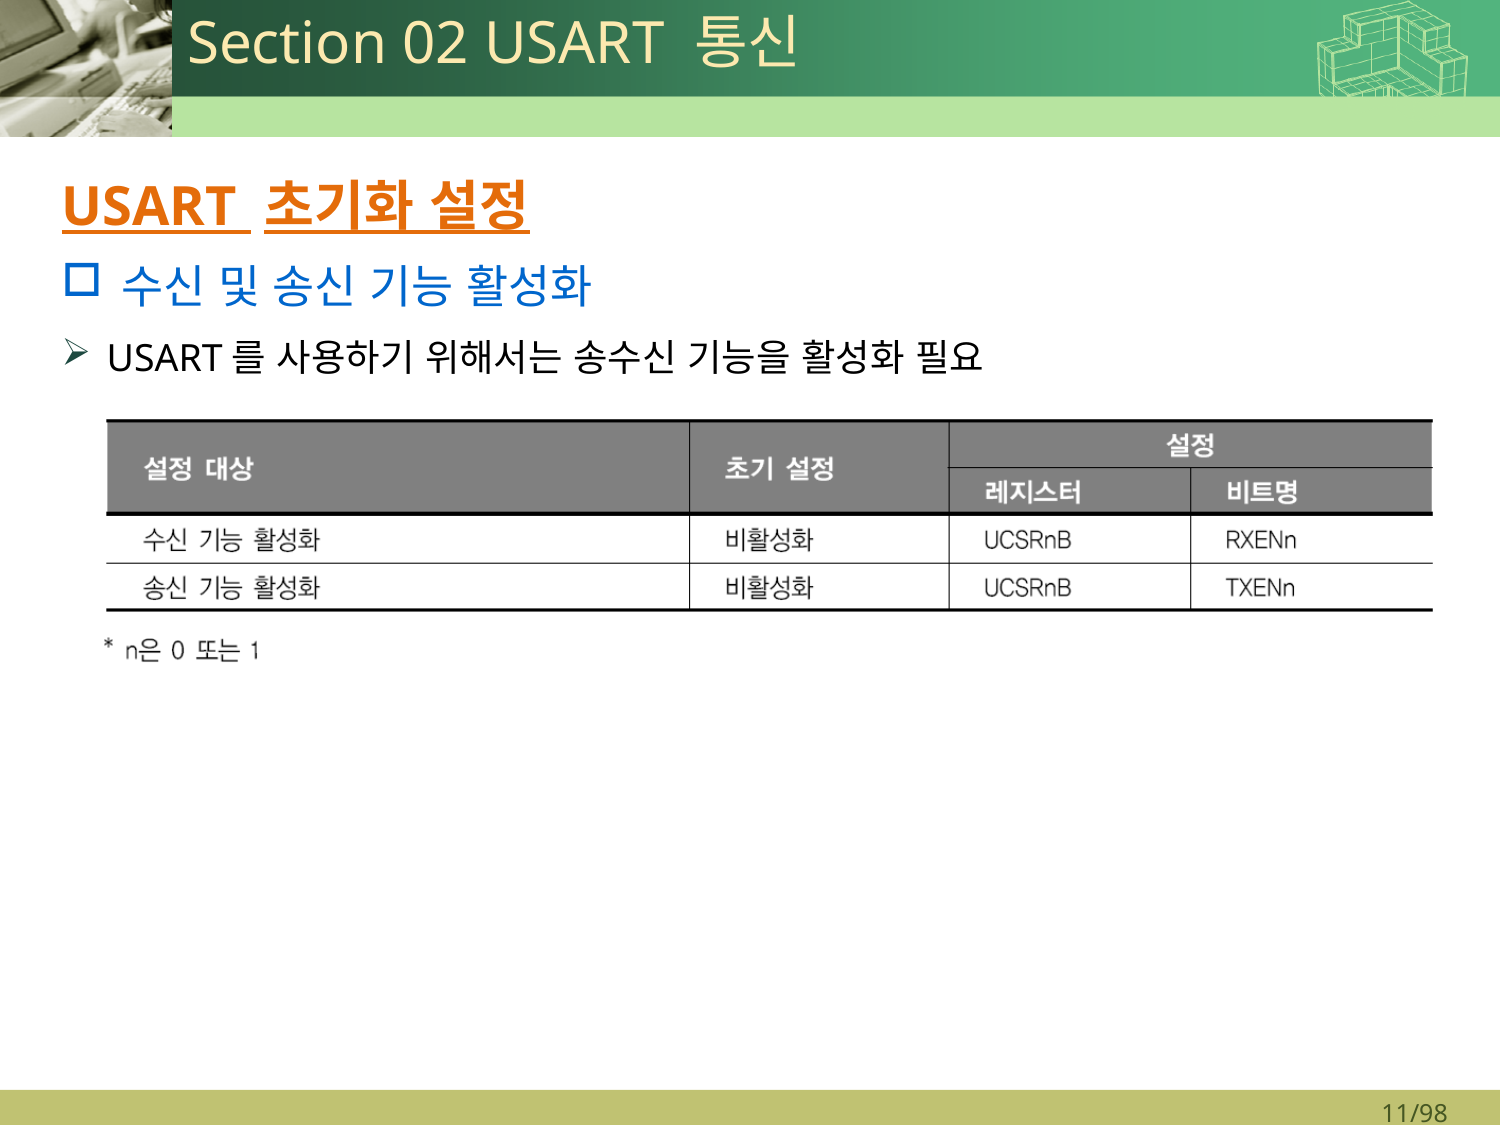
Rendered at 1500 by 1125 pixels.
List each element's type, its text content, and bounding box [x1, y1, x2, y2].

list USART 초기화 설정 수신 및 송신 기능 활성화 USART를 사용하기 위해서는 송수신 기능을 활성화 필요 [46, 164, 1459, 1067]
picture [100, 415, 1436, 669]
picture [0, 75, 1500, 151]
title Section 02 USART 통신 [172, 75, 1500, 94]
text_box [0, 0, 1500, 75]
